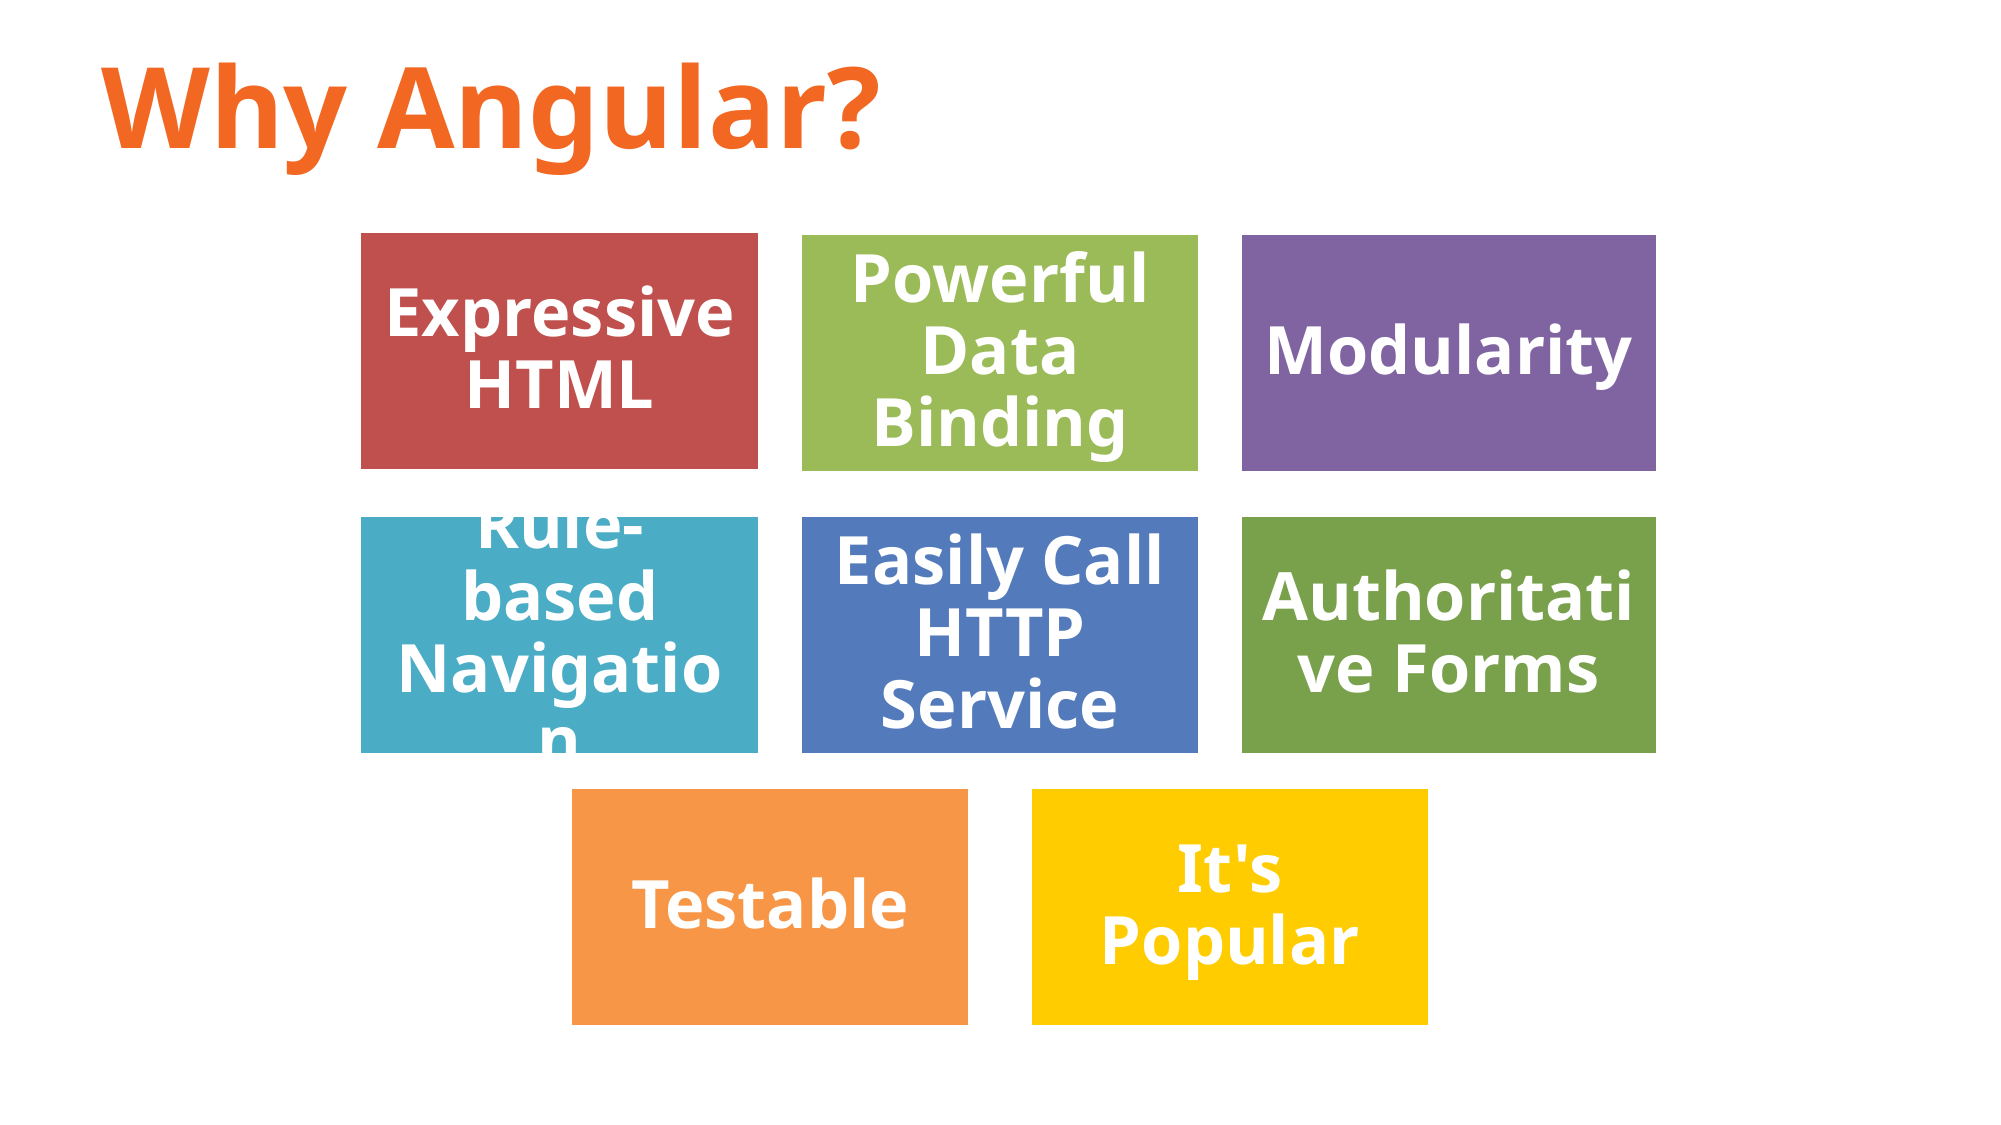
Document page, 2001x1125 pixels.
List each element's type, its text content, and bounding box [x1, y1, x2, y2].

text_box Modularity [1238, 230, 1660, 475]
text_box Authoritative Forms [1238, 512, 1660, 757]
text_box It's Popular [1027, 785, 1432, 1030]
text_box Powerful Data Binding [798, 230, 1203, 475]
text_box Expressive HTML [357, 229, 762, 473]
text_box Easily Call HTTP Service [798, 512, 1203, 757]
text_box Rule-based Navigation [357, 512, 762, 757]
title Why Angular? [101, 30, 1903, 199]
text_box Testable [568, 785, 973, 1030]
